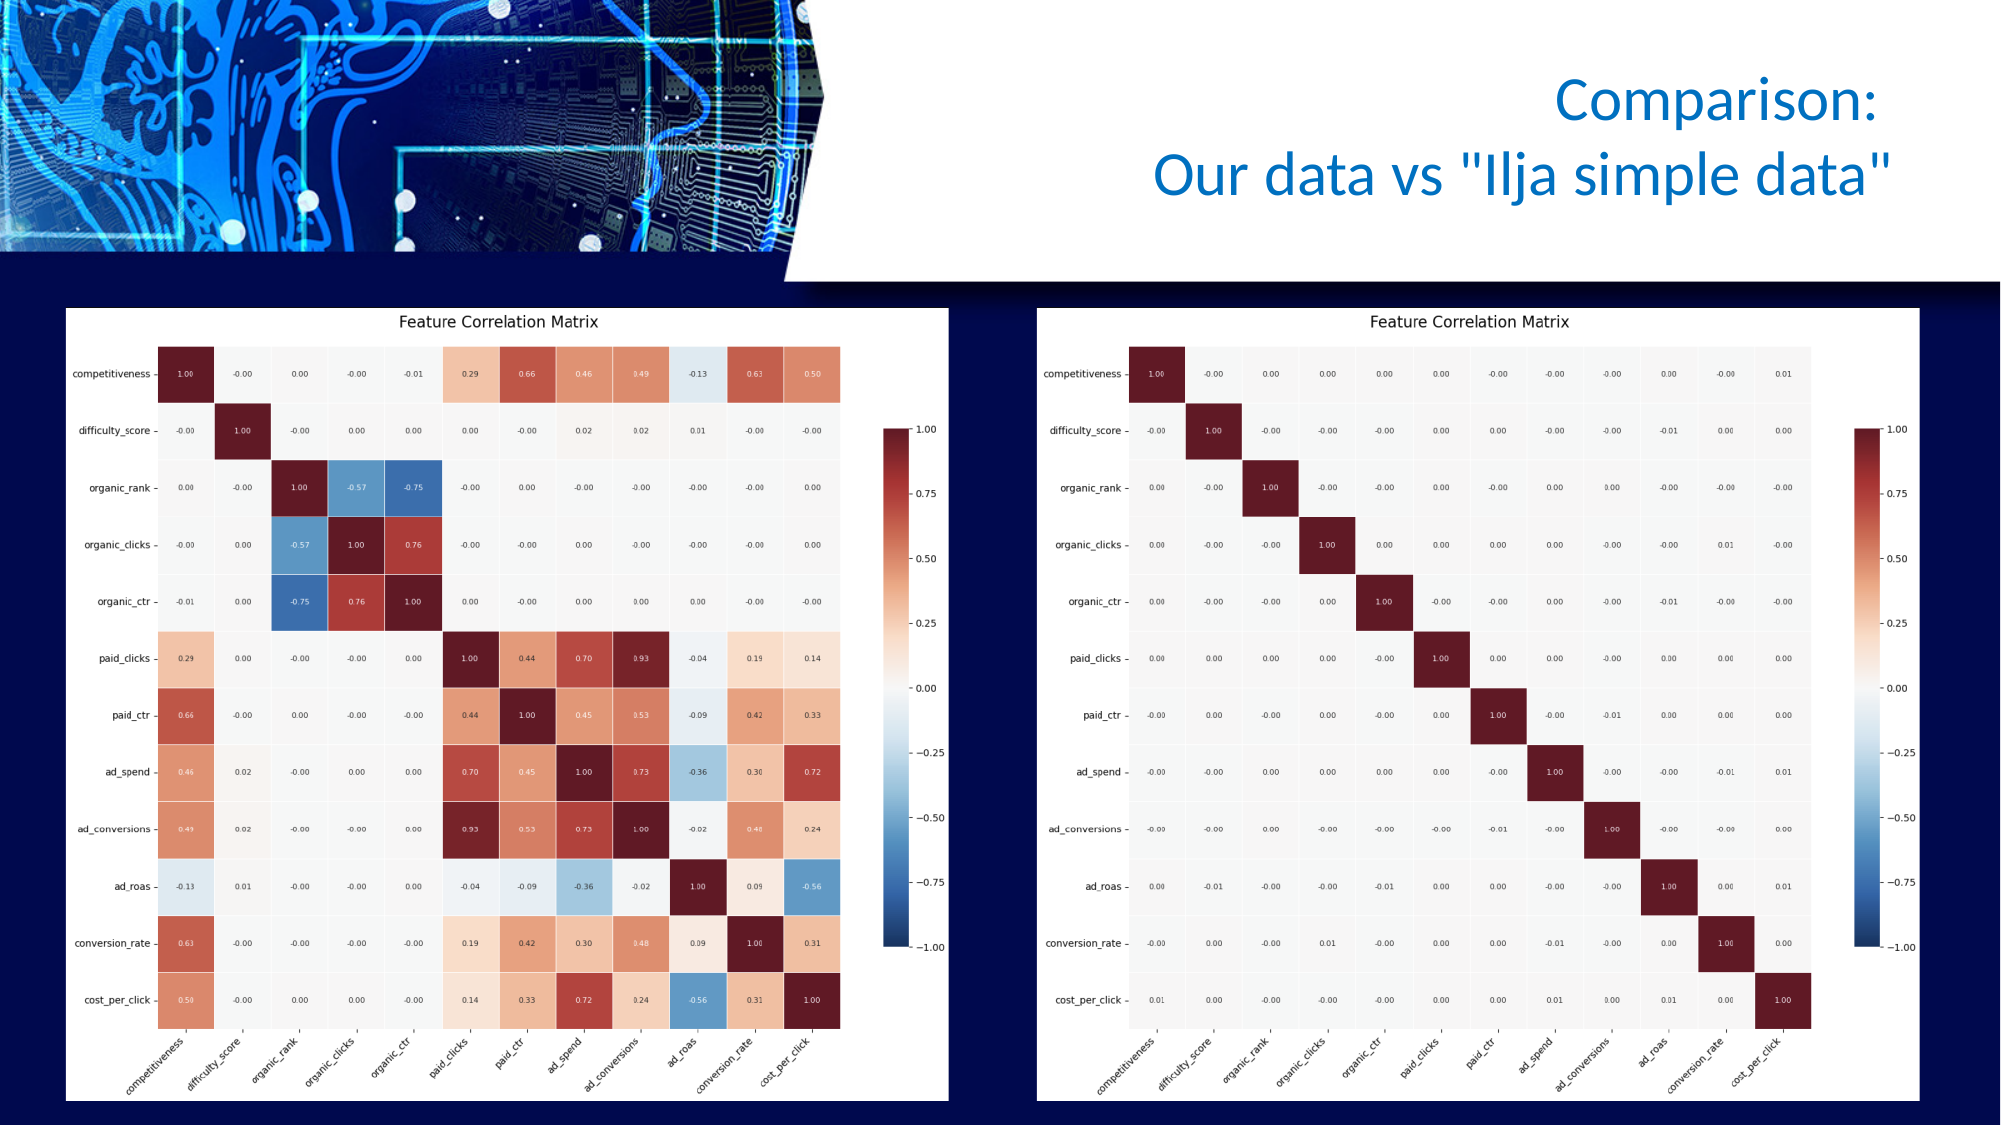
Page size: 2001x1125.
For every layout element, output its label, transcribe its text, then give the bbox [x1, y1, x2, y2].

title Comparison: Our data vs "Ilja simple data" [103, 49, 1910, 217]
picture [0, 0, 2001, 1125]
